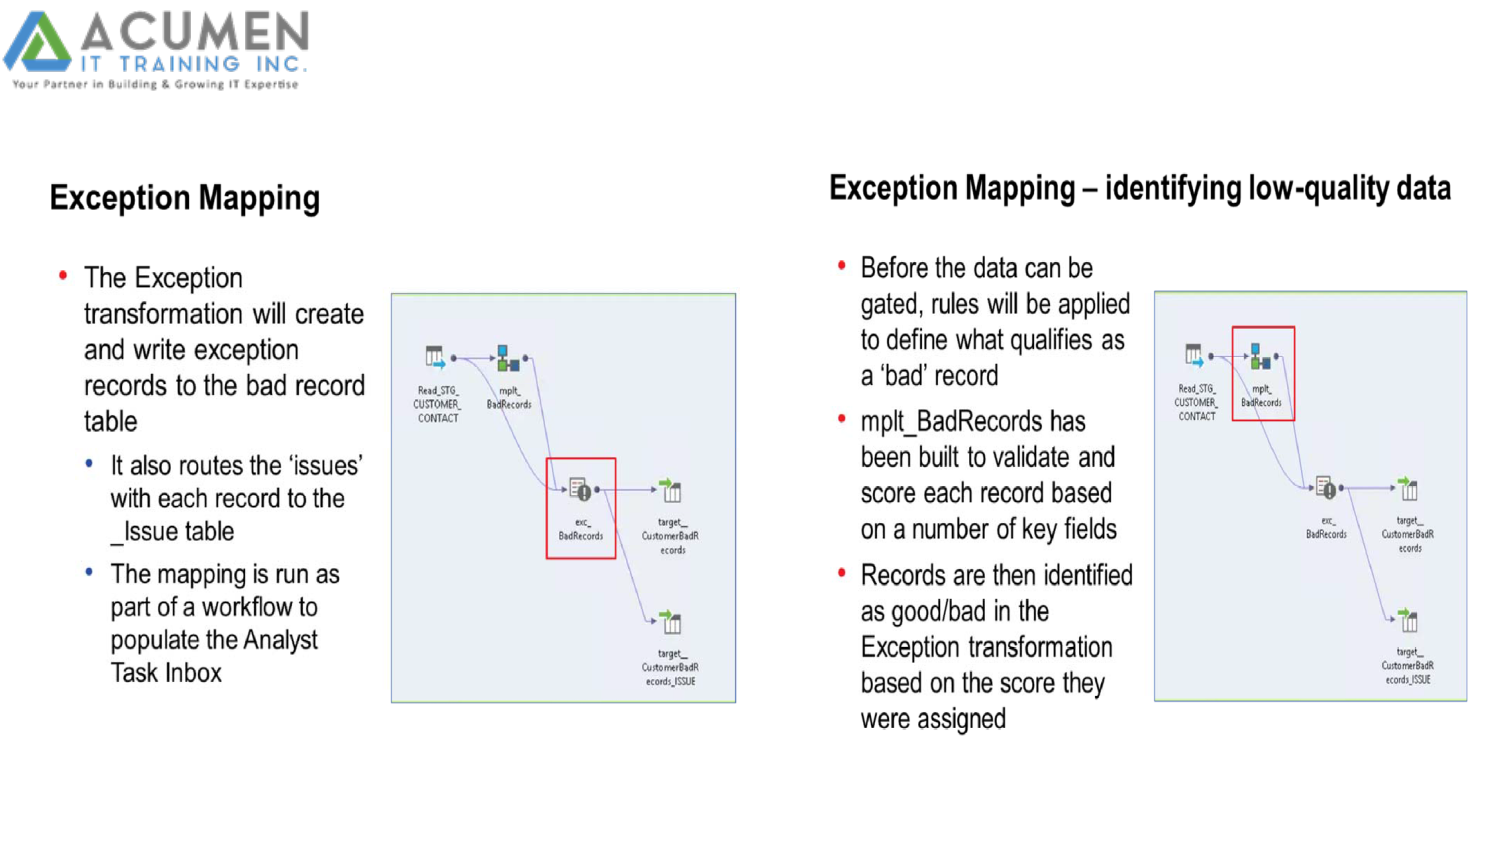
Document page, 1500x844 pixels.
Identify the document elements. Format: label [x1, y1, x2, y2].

picture [0, 9, 313, 94]
picture [819, 154, 1468, 737]
picture [42, 154, 750, 742]
